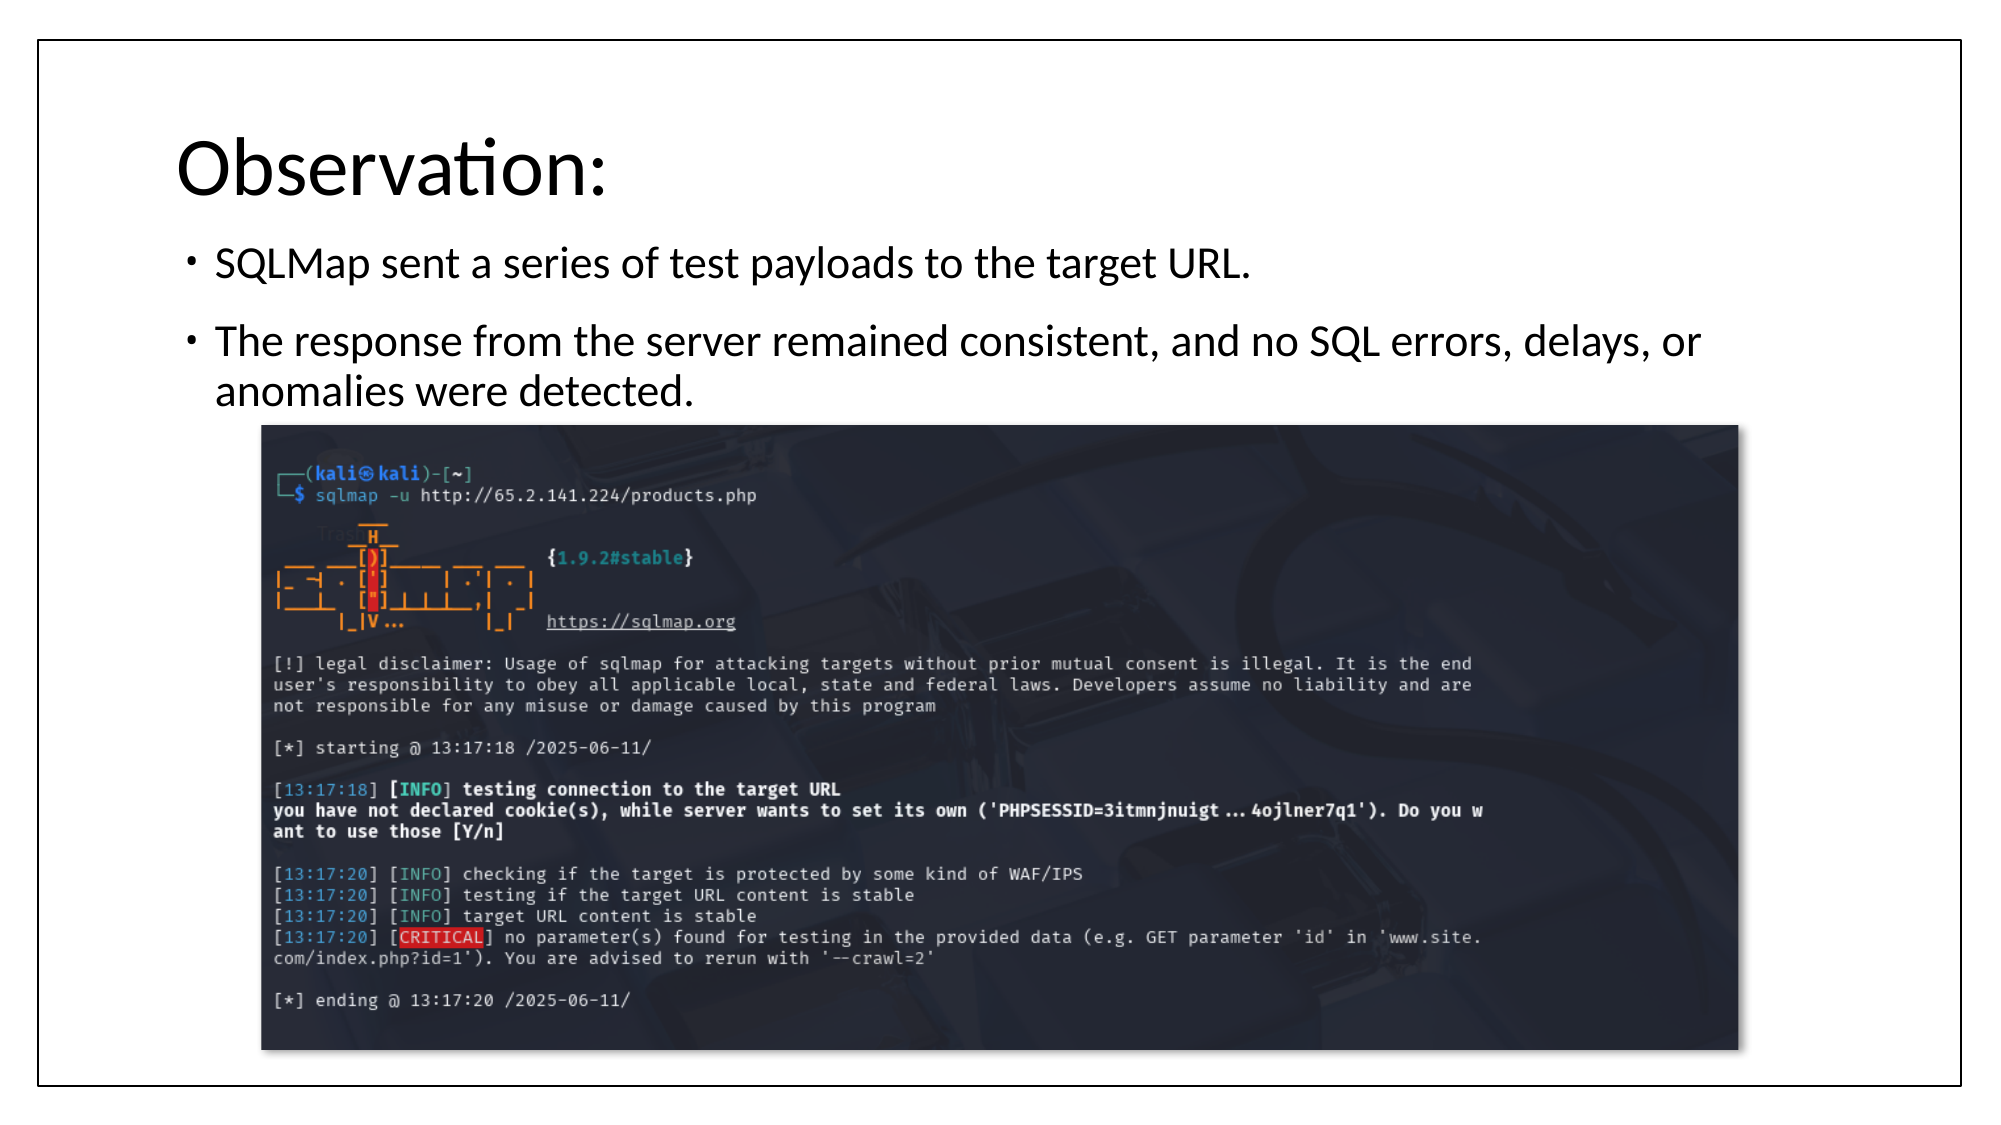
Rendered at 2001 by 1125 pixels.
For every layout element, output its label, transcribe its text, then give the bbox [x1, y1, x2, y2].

title Observation: [161, 56, 1782, 230]
list SQLMap sent a series of test payloads to the target URL. The response from the server remained consistent, and no SQL errors, delays, or anomalies were detected. [161, 230, 1782, 894]
picture [261, 424, 1739, 1050]
